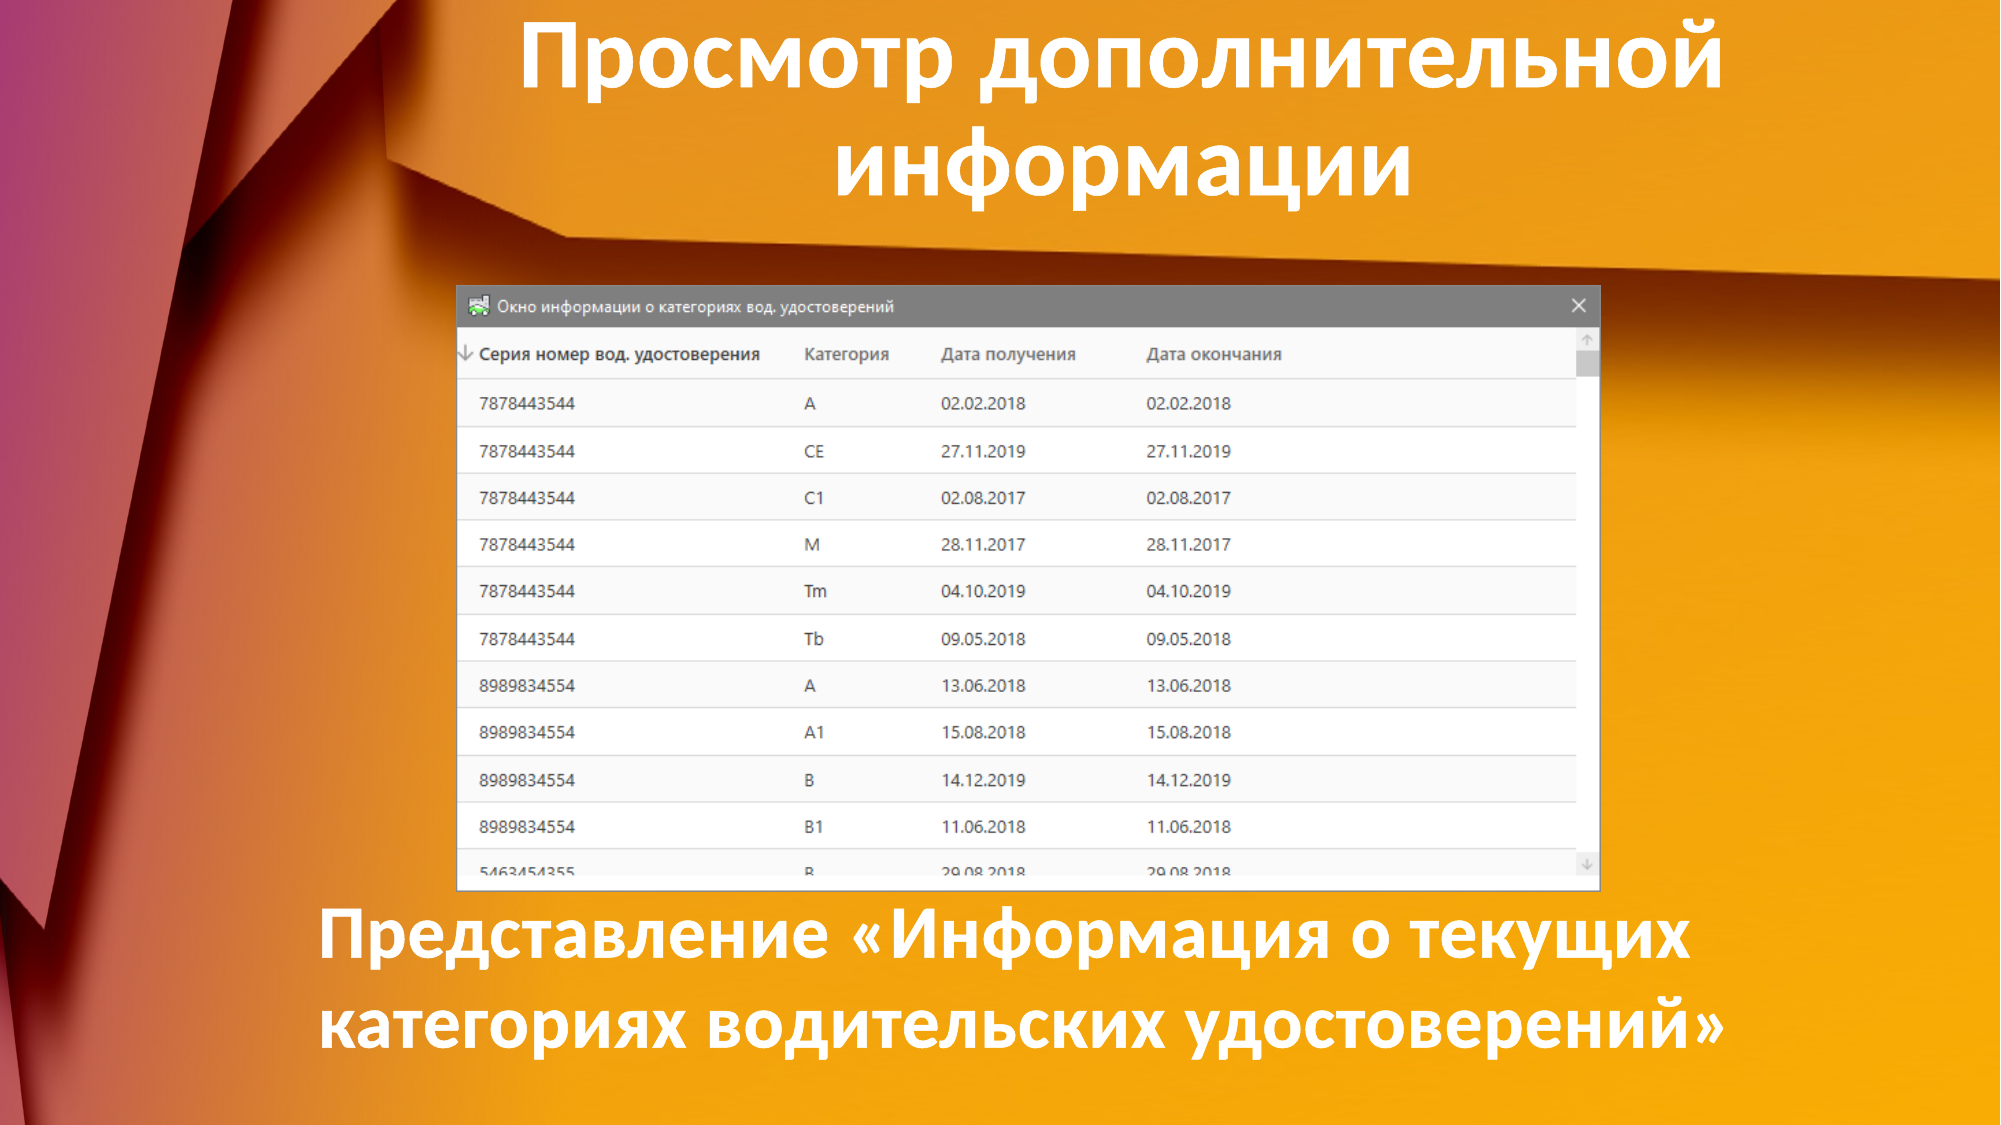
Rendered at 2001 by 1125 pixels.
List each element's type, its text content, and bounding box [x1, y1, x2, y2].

text_box Представление «Информация о текущих категориях водительских удостоверений» [303, 875, 1755, 1070]
title Просмотр дополнительной информации [321, 0, 1927, 218]
picture [0, 0, 2000, 1125]
